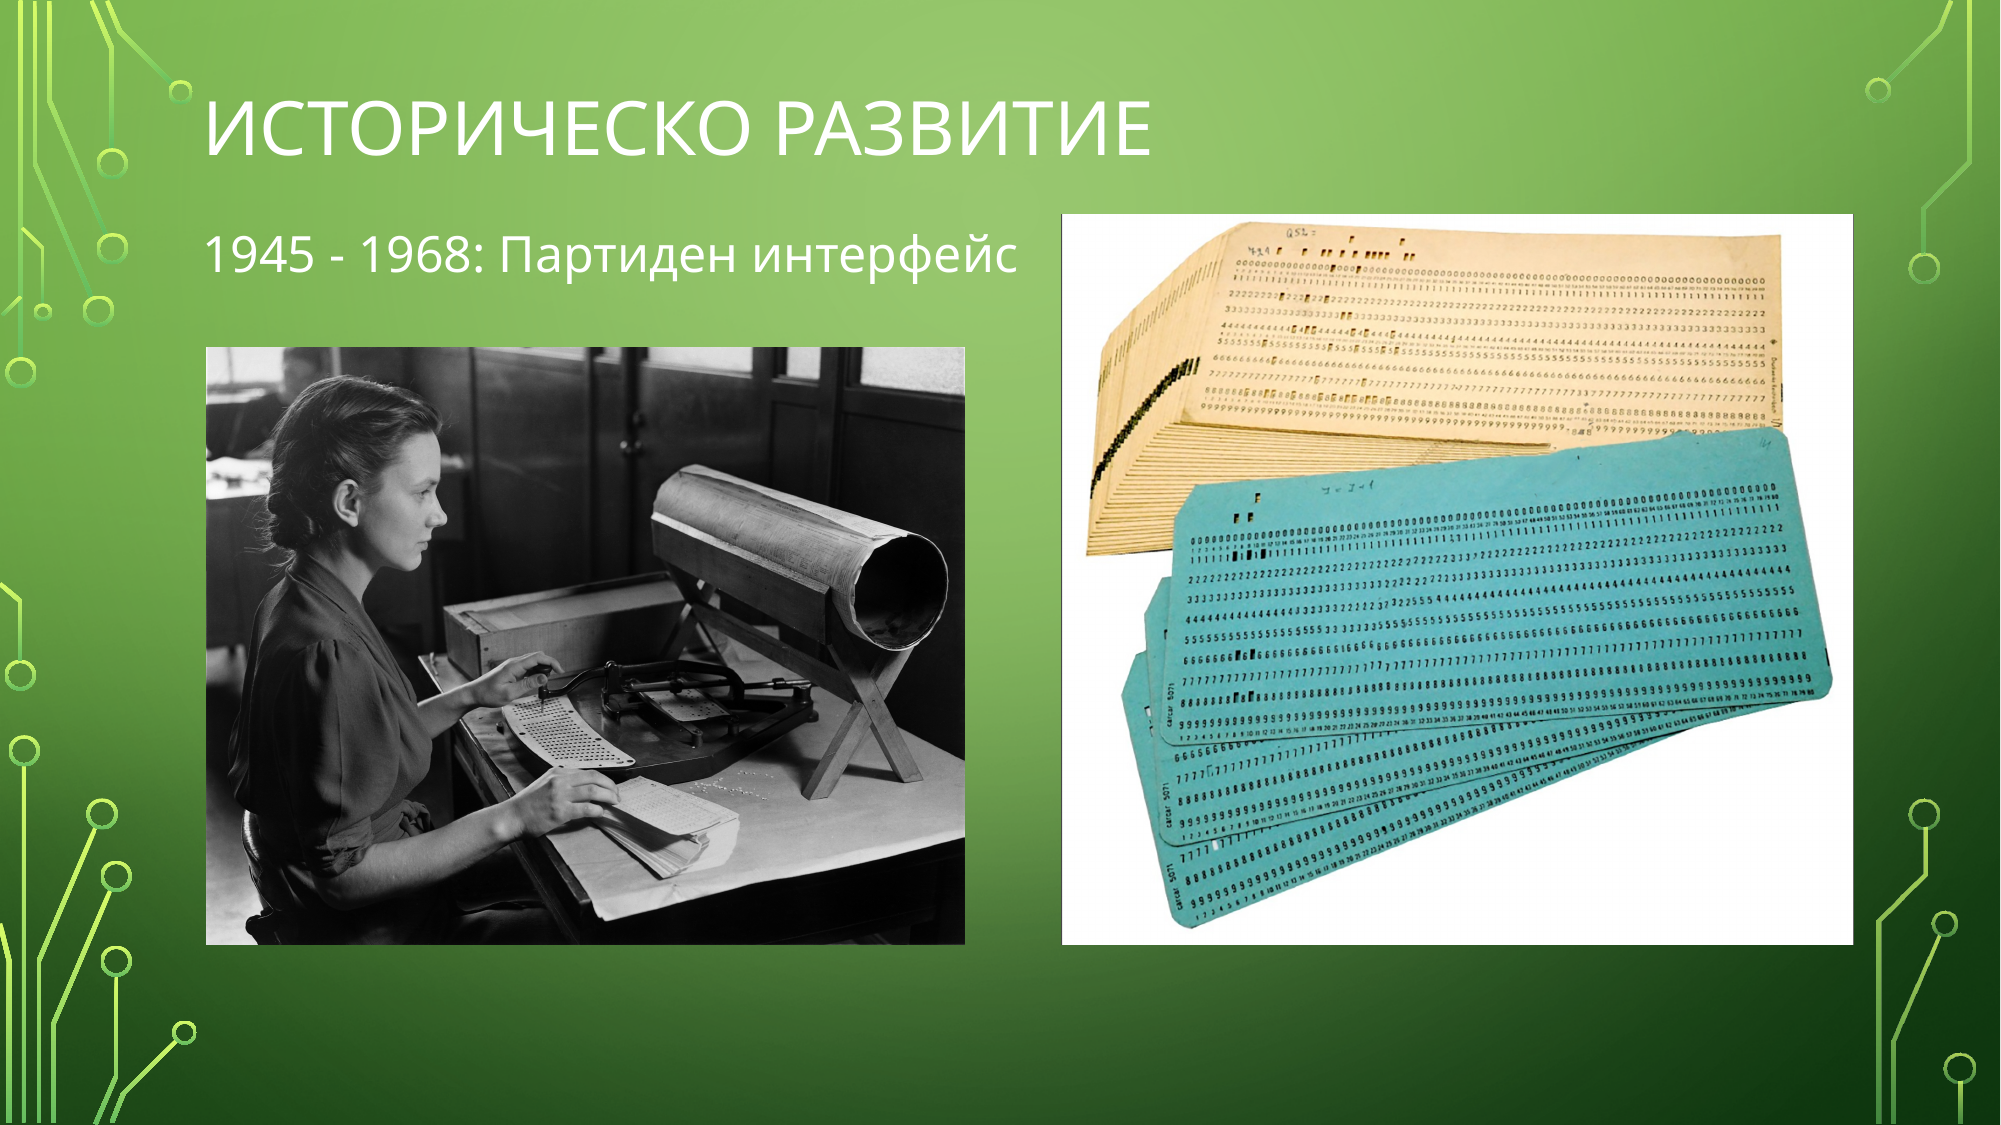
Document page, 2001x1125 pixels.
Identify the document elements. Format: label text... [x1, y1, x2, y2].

picture [206, 347, 965, 945]
picture [1061, 214, 1855, 945]
list 1945 - 1968: Партиден интерфейс [187, 206, 1831, 297]
title Историческо развитие [187, 69, 1813, 193]
